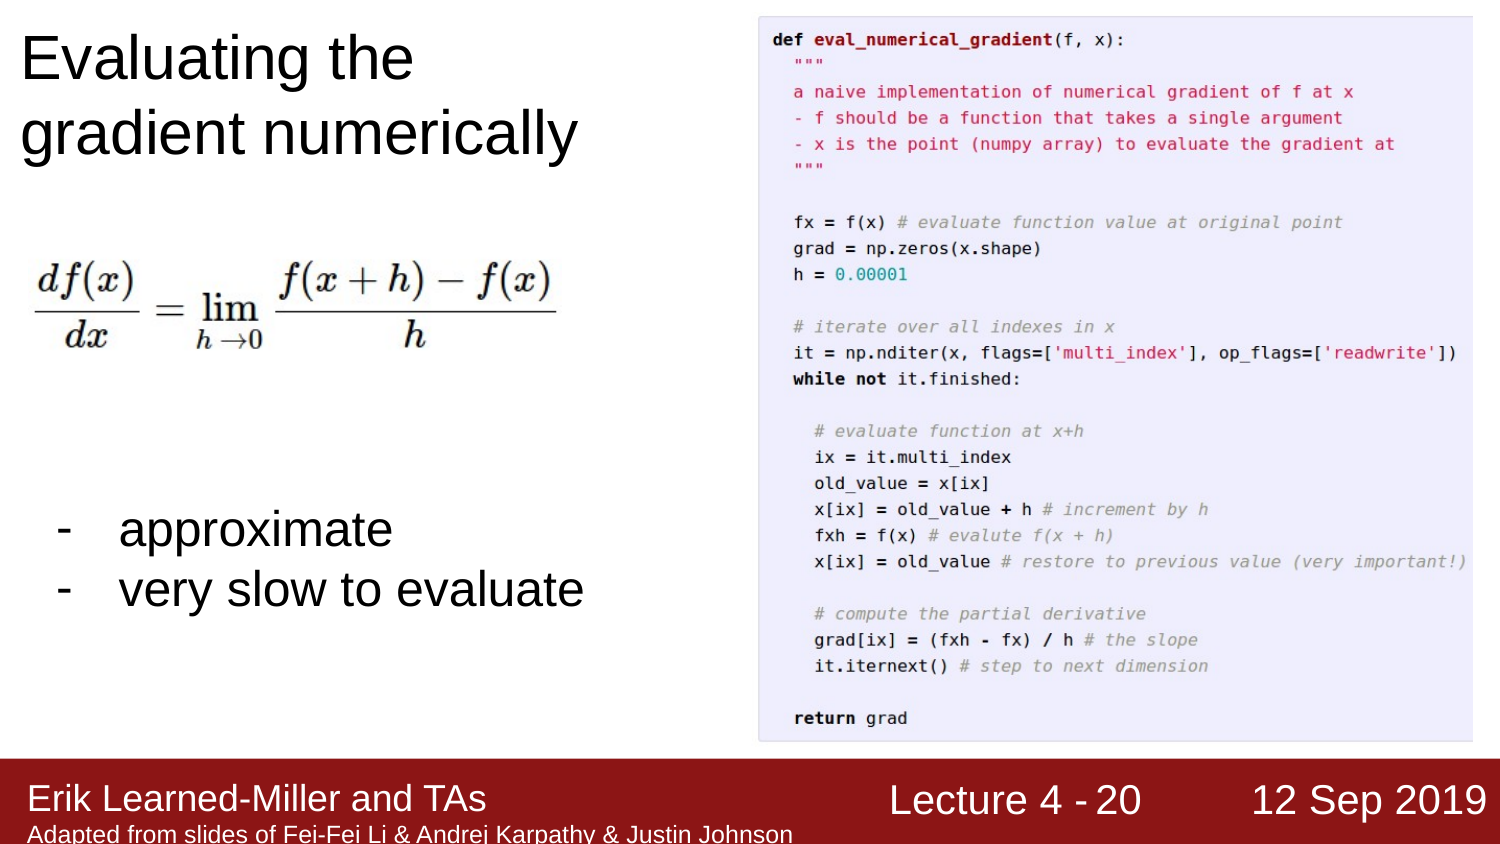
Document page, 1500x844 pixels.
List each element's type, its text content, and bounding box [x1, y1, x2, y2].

text_box Evaluating the gradient numerically [5, 2, 1396, 128]
picture [28, 236, 562, 363]
text_box approximate very slow to evaluate [28, 481, 730, 663]
slide_number ‹#› [1066, 765, 1157, 831]
picture [751, 11, 1473, 749]
